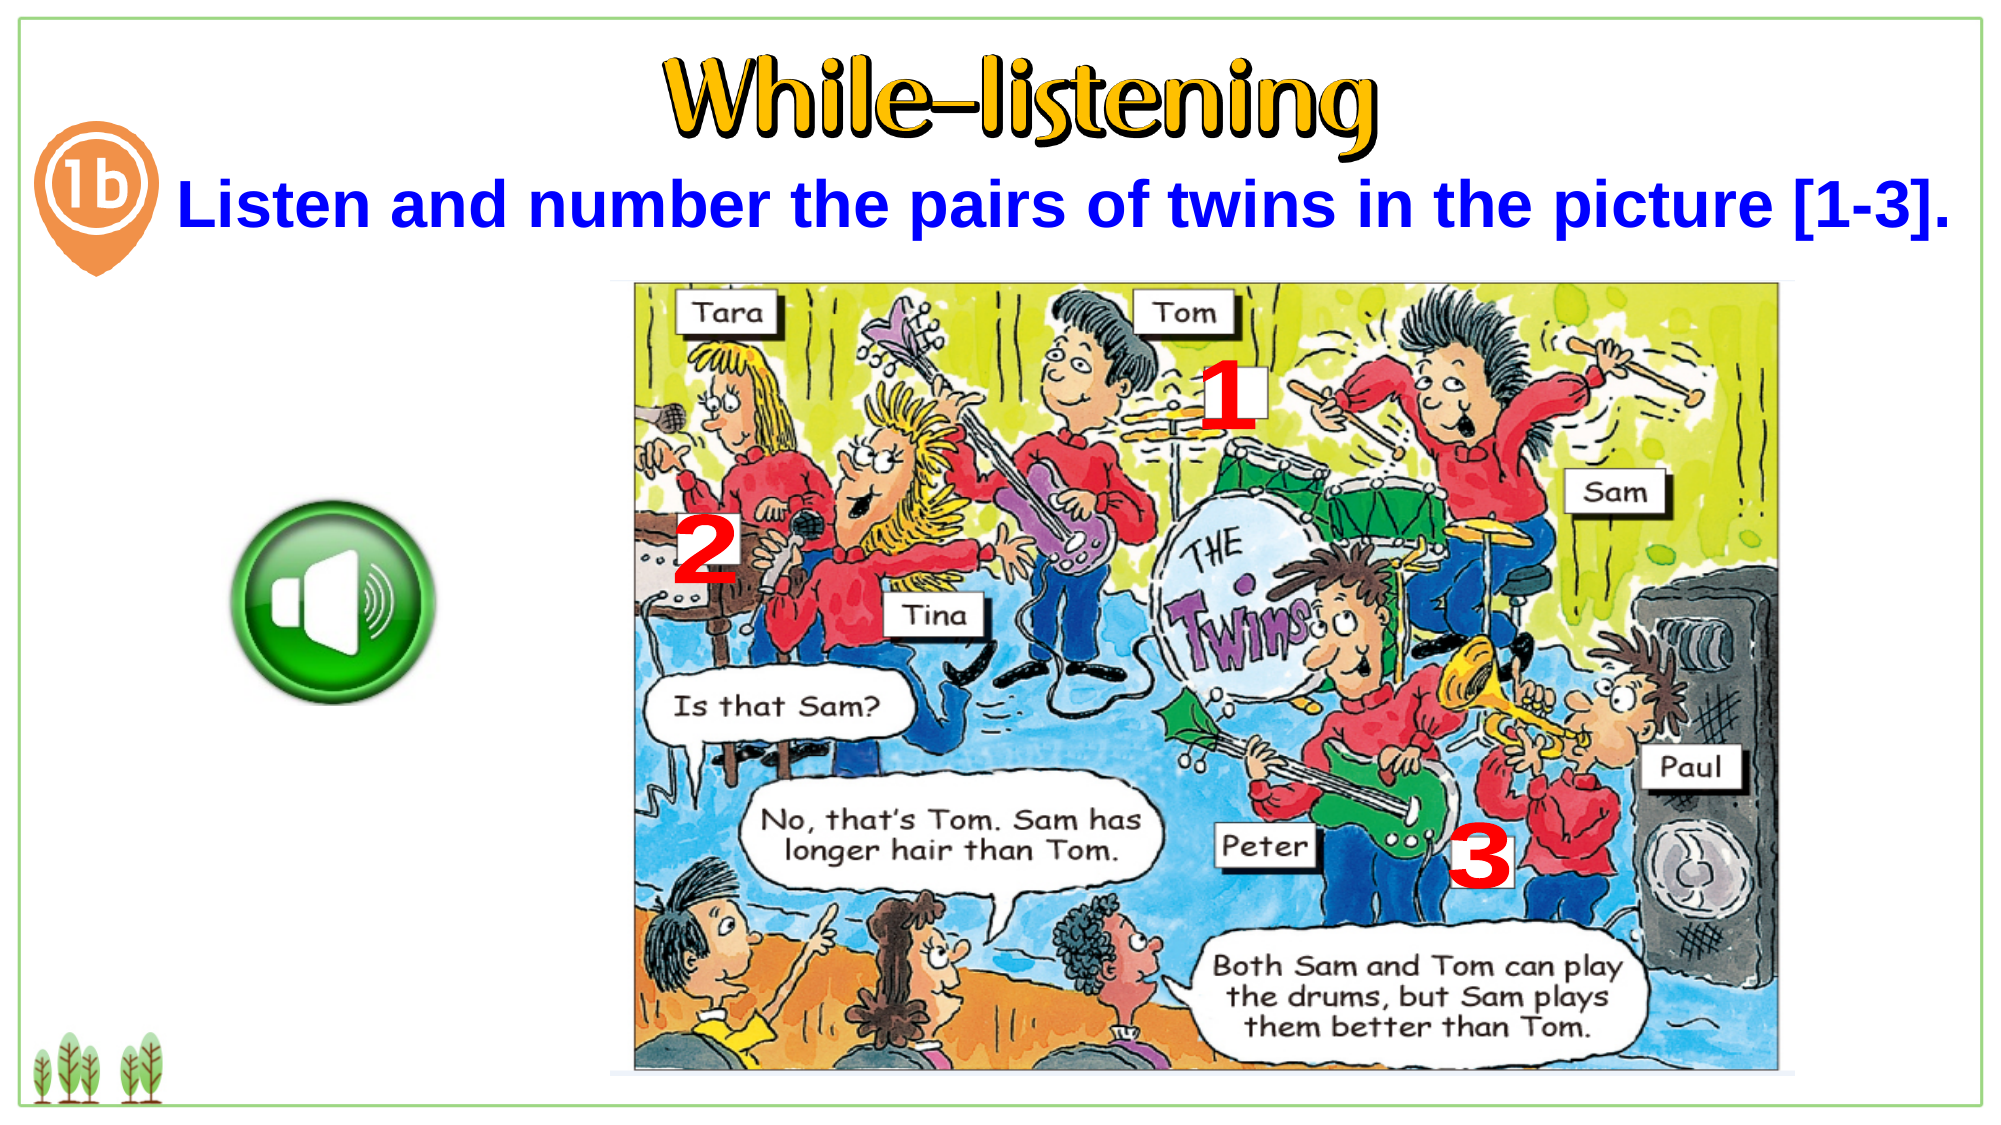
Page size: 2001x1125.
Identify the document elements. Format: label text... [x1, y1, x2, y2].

title Listen and number the pairs of twins in the picture [1-3]. [190, 133, 2000, 257]
picture [0, 0, 2001, 1125]
